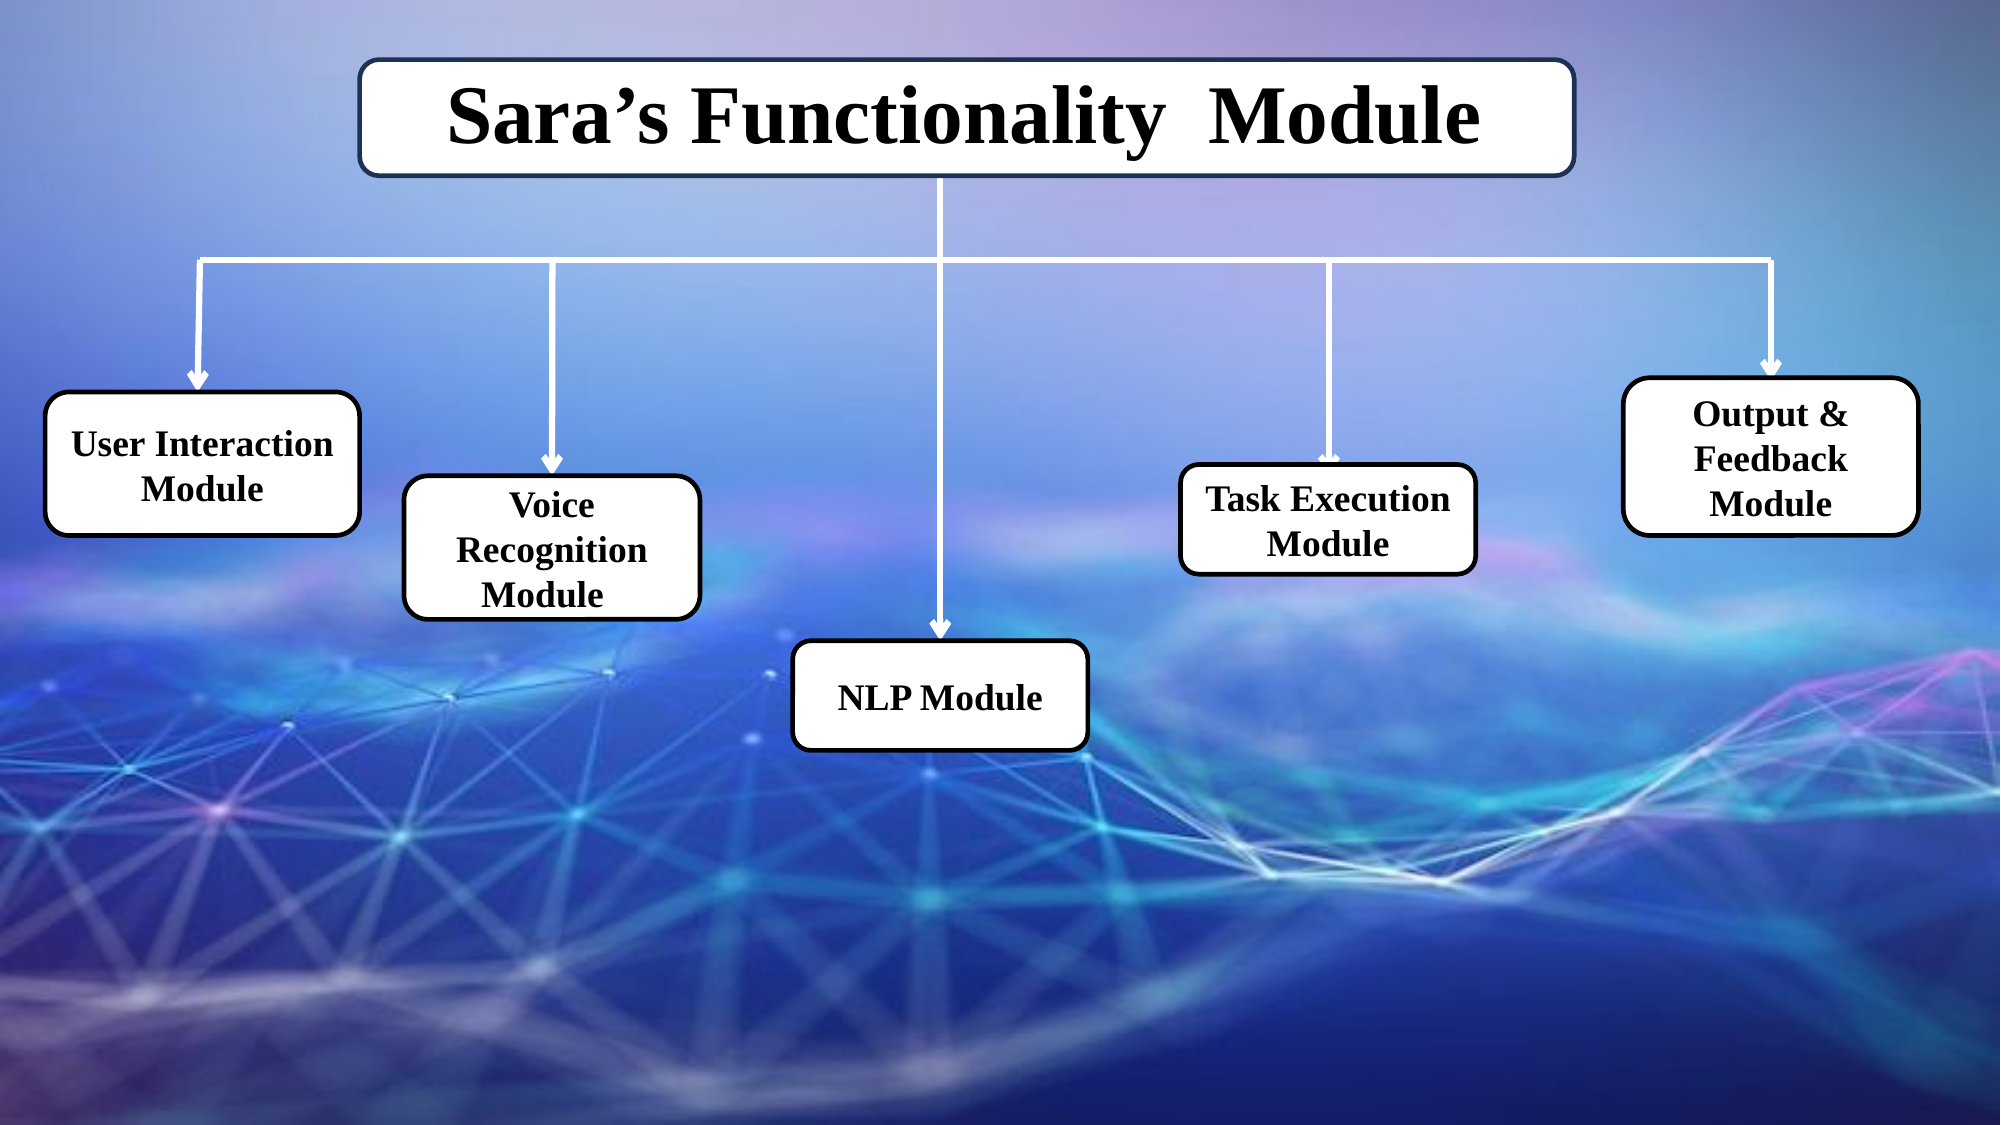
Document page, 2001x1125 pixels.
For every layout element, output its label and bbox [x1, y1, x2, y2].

text_box [359, 53, 1575, 176]
text_box [197, 175, 1771, 641]
picture [0, 0, 2000, 1125]
